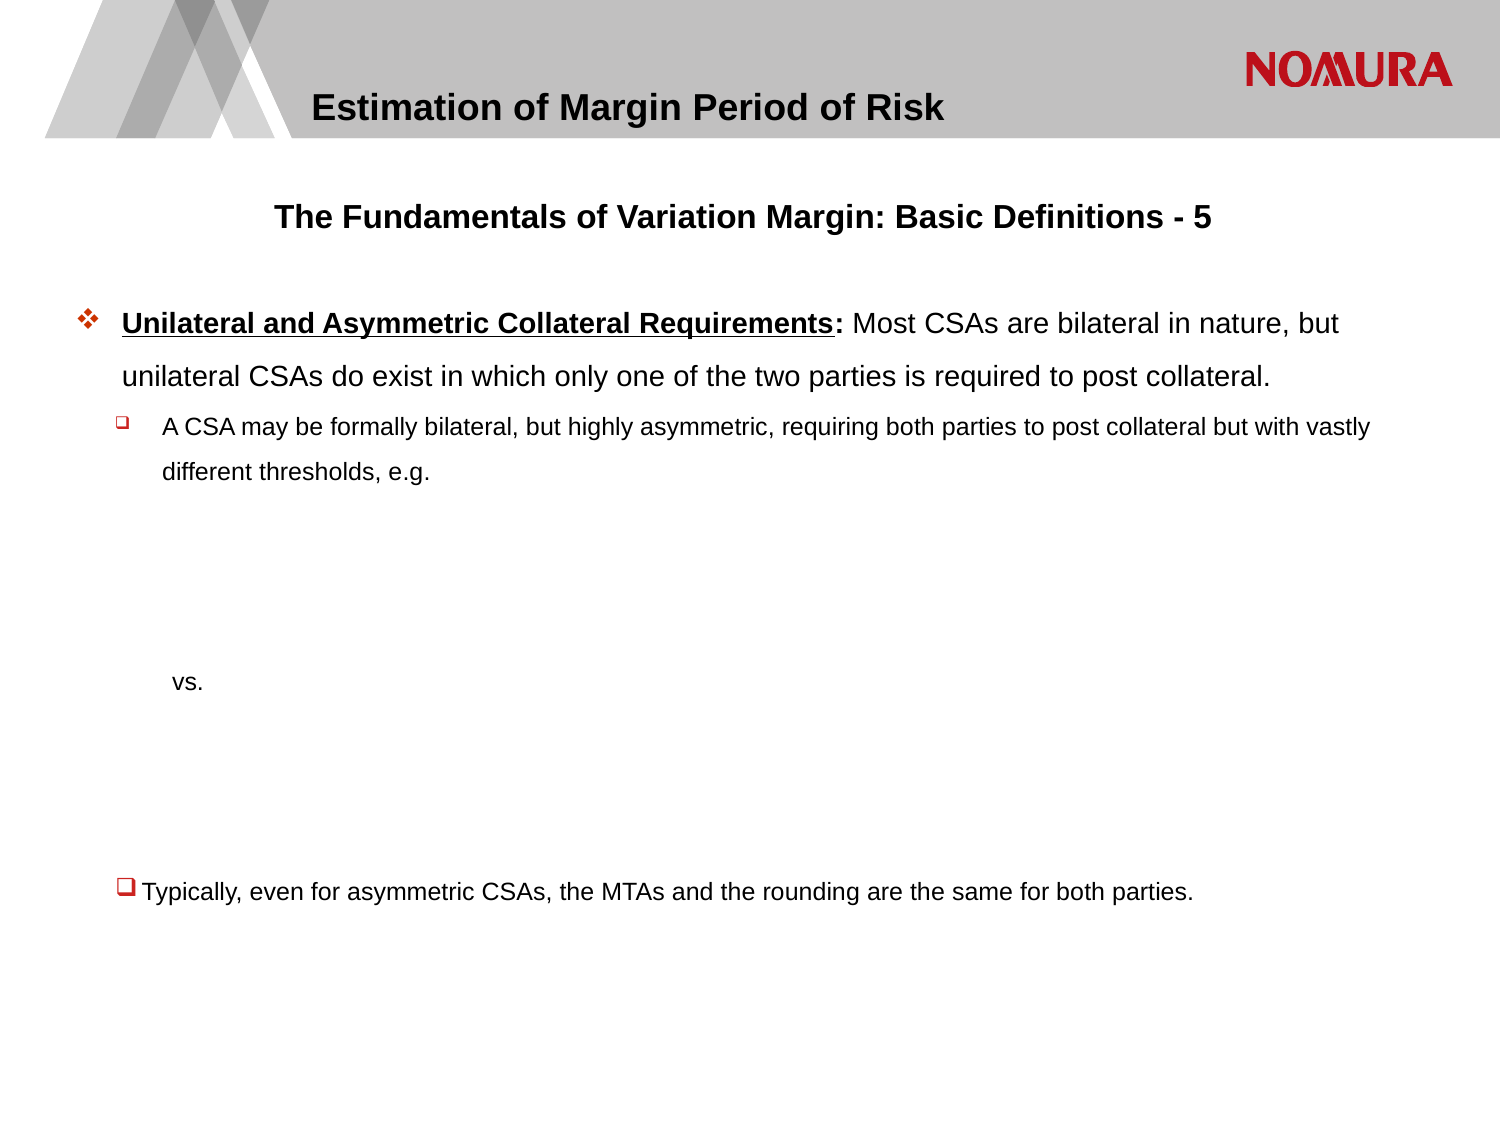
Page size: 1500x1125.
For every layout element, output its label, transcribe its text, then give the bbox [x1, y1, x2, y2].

title Estimation of Margin Period of Risk [311, 9, 1223, 128]
